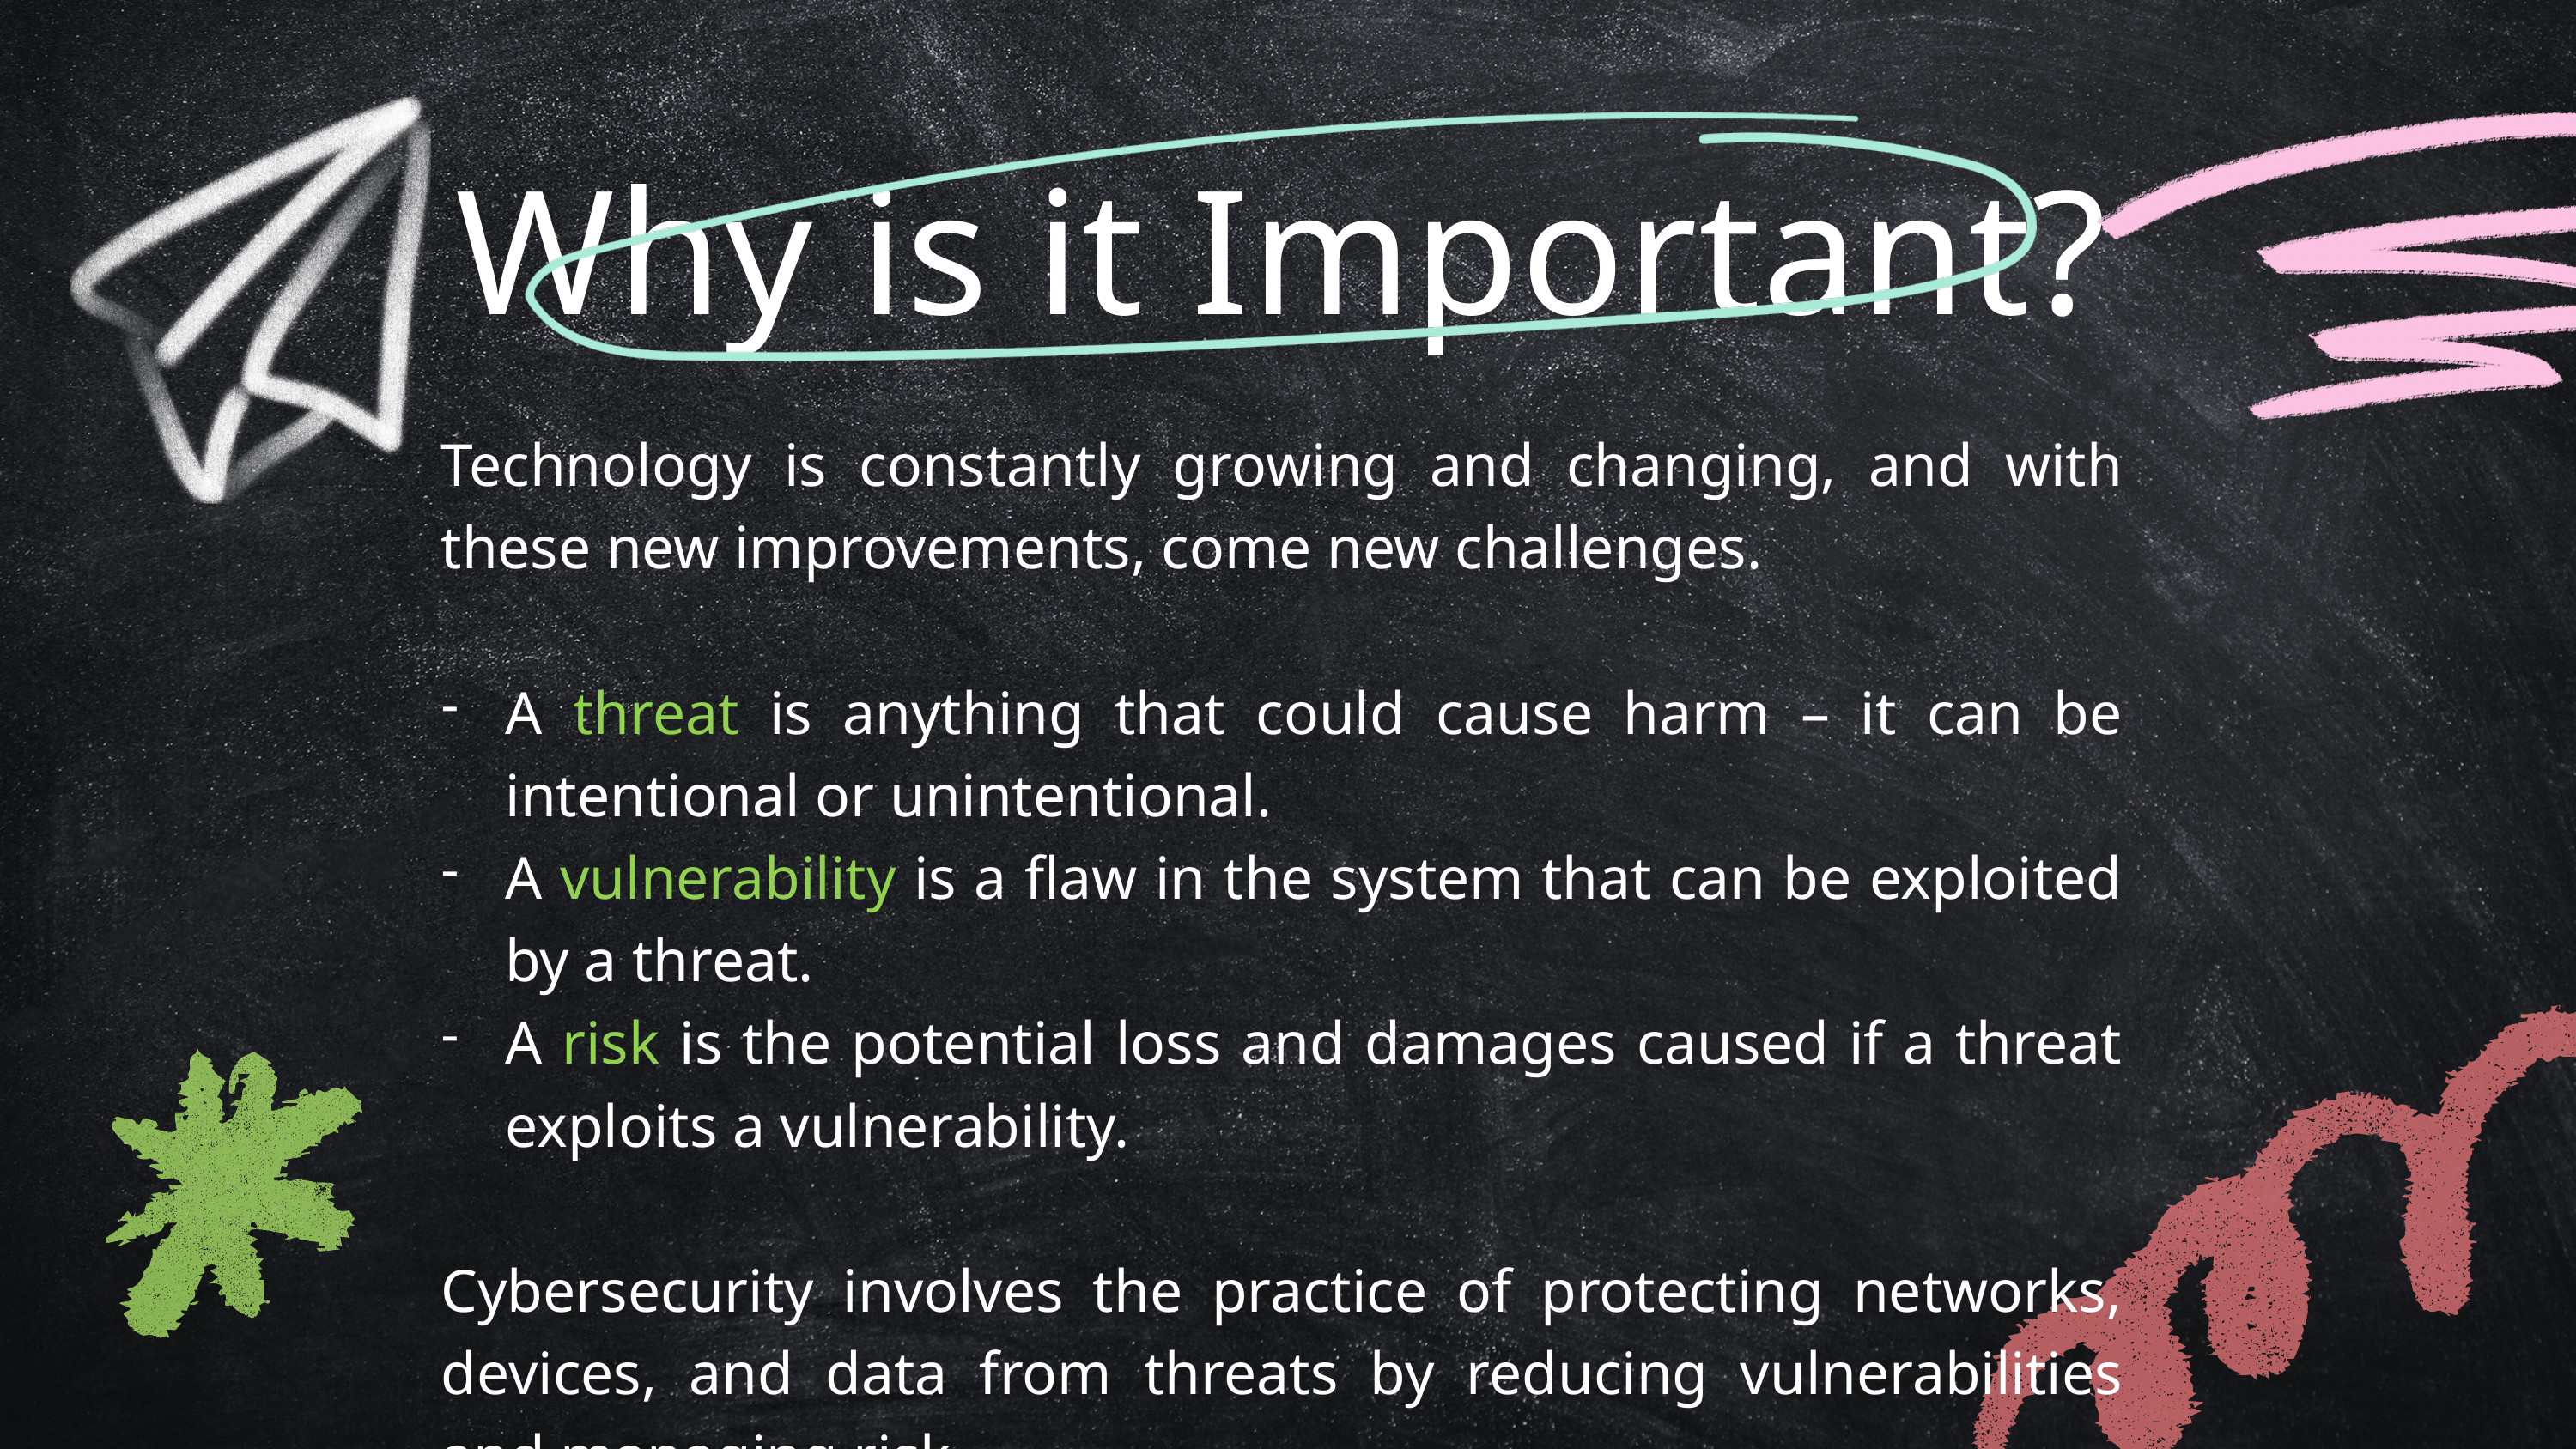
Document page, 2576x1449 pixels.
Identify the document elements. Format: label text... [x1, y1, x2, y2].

text_box Technology is constantly growing and changing, and with these new improvements, come new challenges. A threat is anything that could cause harm – it can be intentional or unintentional. A vulnerability is a flaw in the system that can be exploited by a threat. A risk is the potential loss and damages caused if a threat exploits a vulnerability. Cybersecurity involves the practice of protecting networks, devices, and data from threats by reducing vulnerabilities and managing risk. [440, 415, 2123, 1449]
text_box Why is it Important? [2040, 134, 2097, 349]
text_box [2097, 108, 2576, 421]
text_box [525, 109, 2040, 363]
text_box [105, 1048, 363, 1338]
text_box [2123, 1005, 2576, 1449]
text_box [0, 0, 2576, 1449]
text_box Why is it Important? [434, 134, 525, 349]
picture [69, 96, 431, 504]
